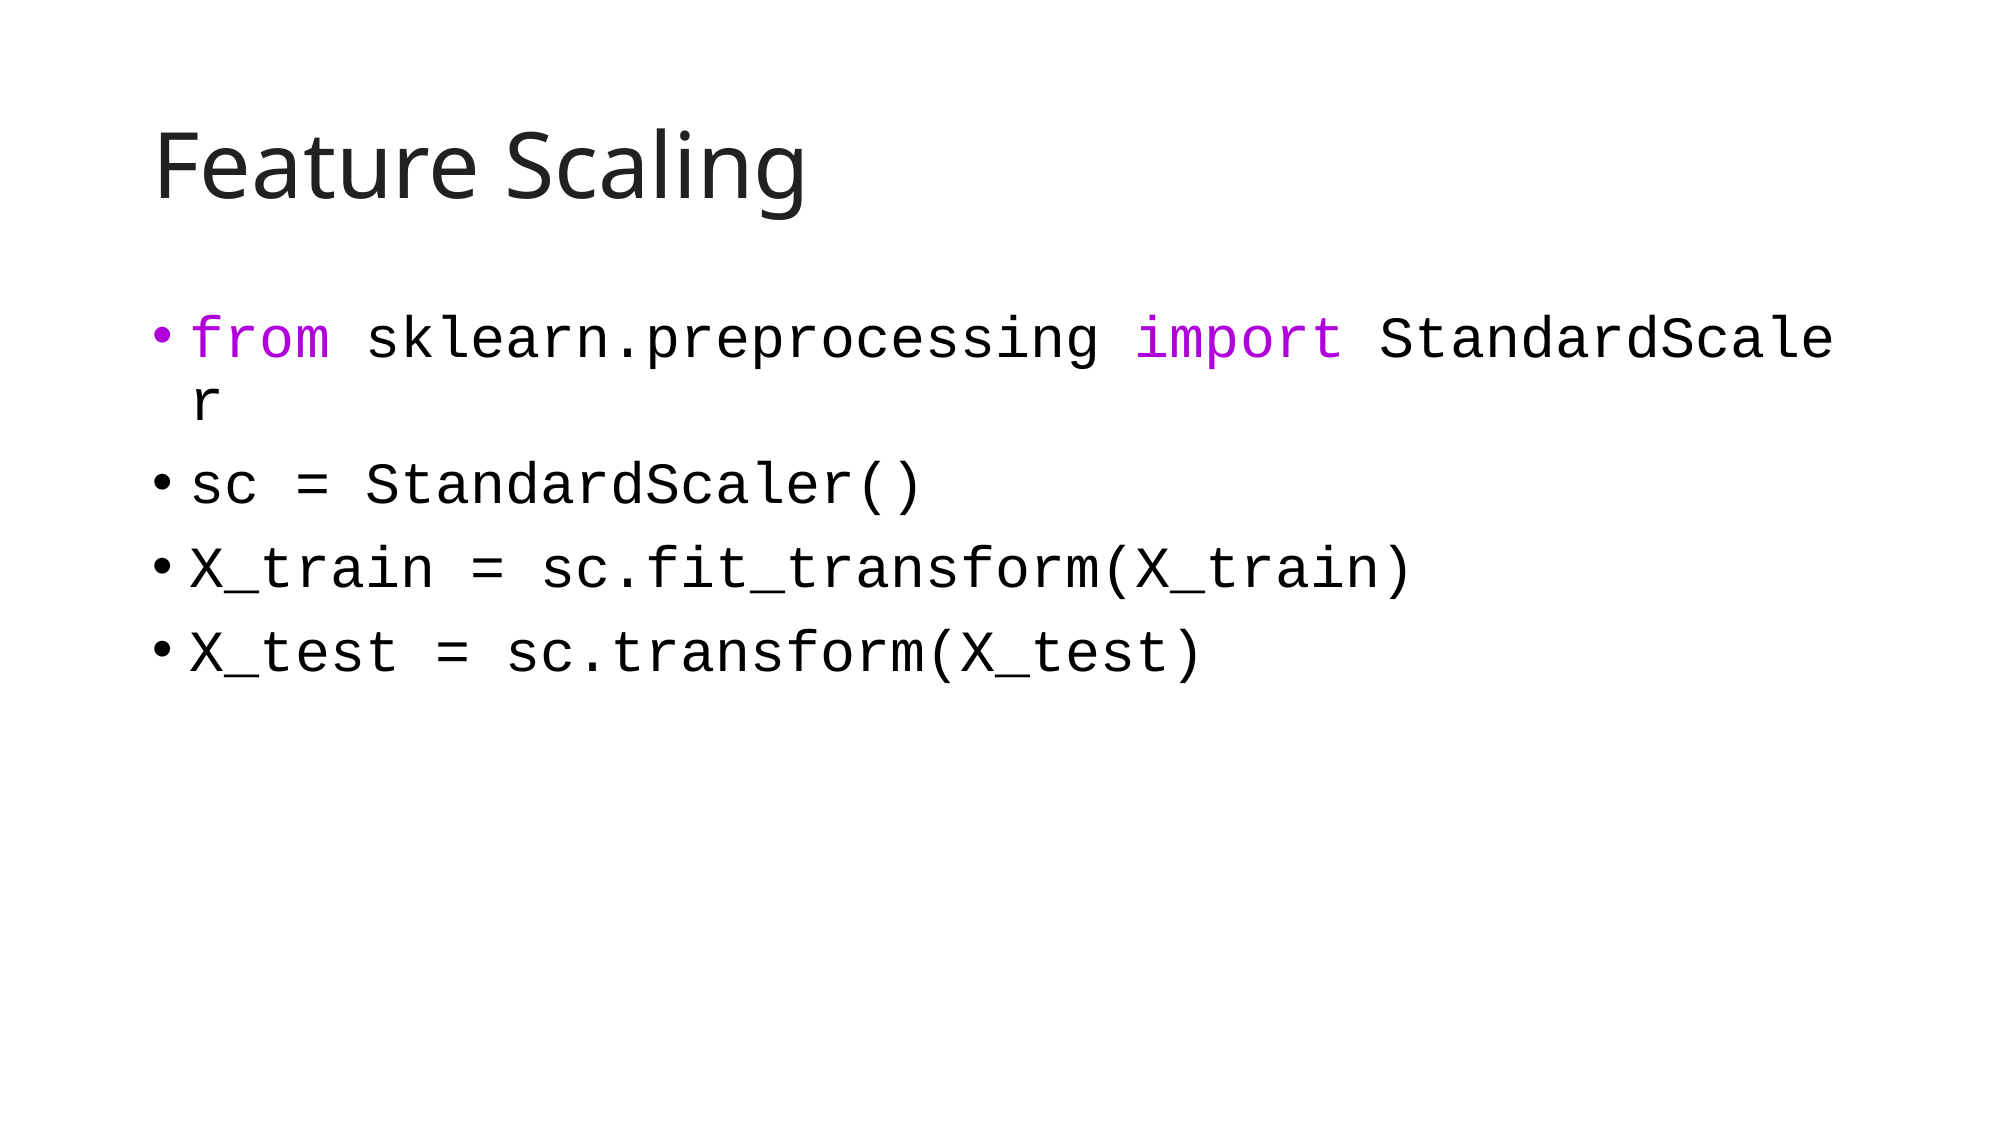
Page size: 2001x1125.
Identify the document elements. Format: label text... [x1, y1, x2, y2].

title Feature Scaling [137, 59, 1863, 278]
list from sklearn.preprocessing import StandardScaler sc = StandardScaler() X_train = sc.fit_transform(X_train) X_test = sc.transform(X_test) [137, 299, 1863, 1014]
